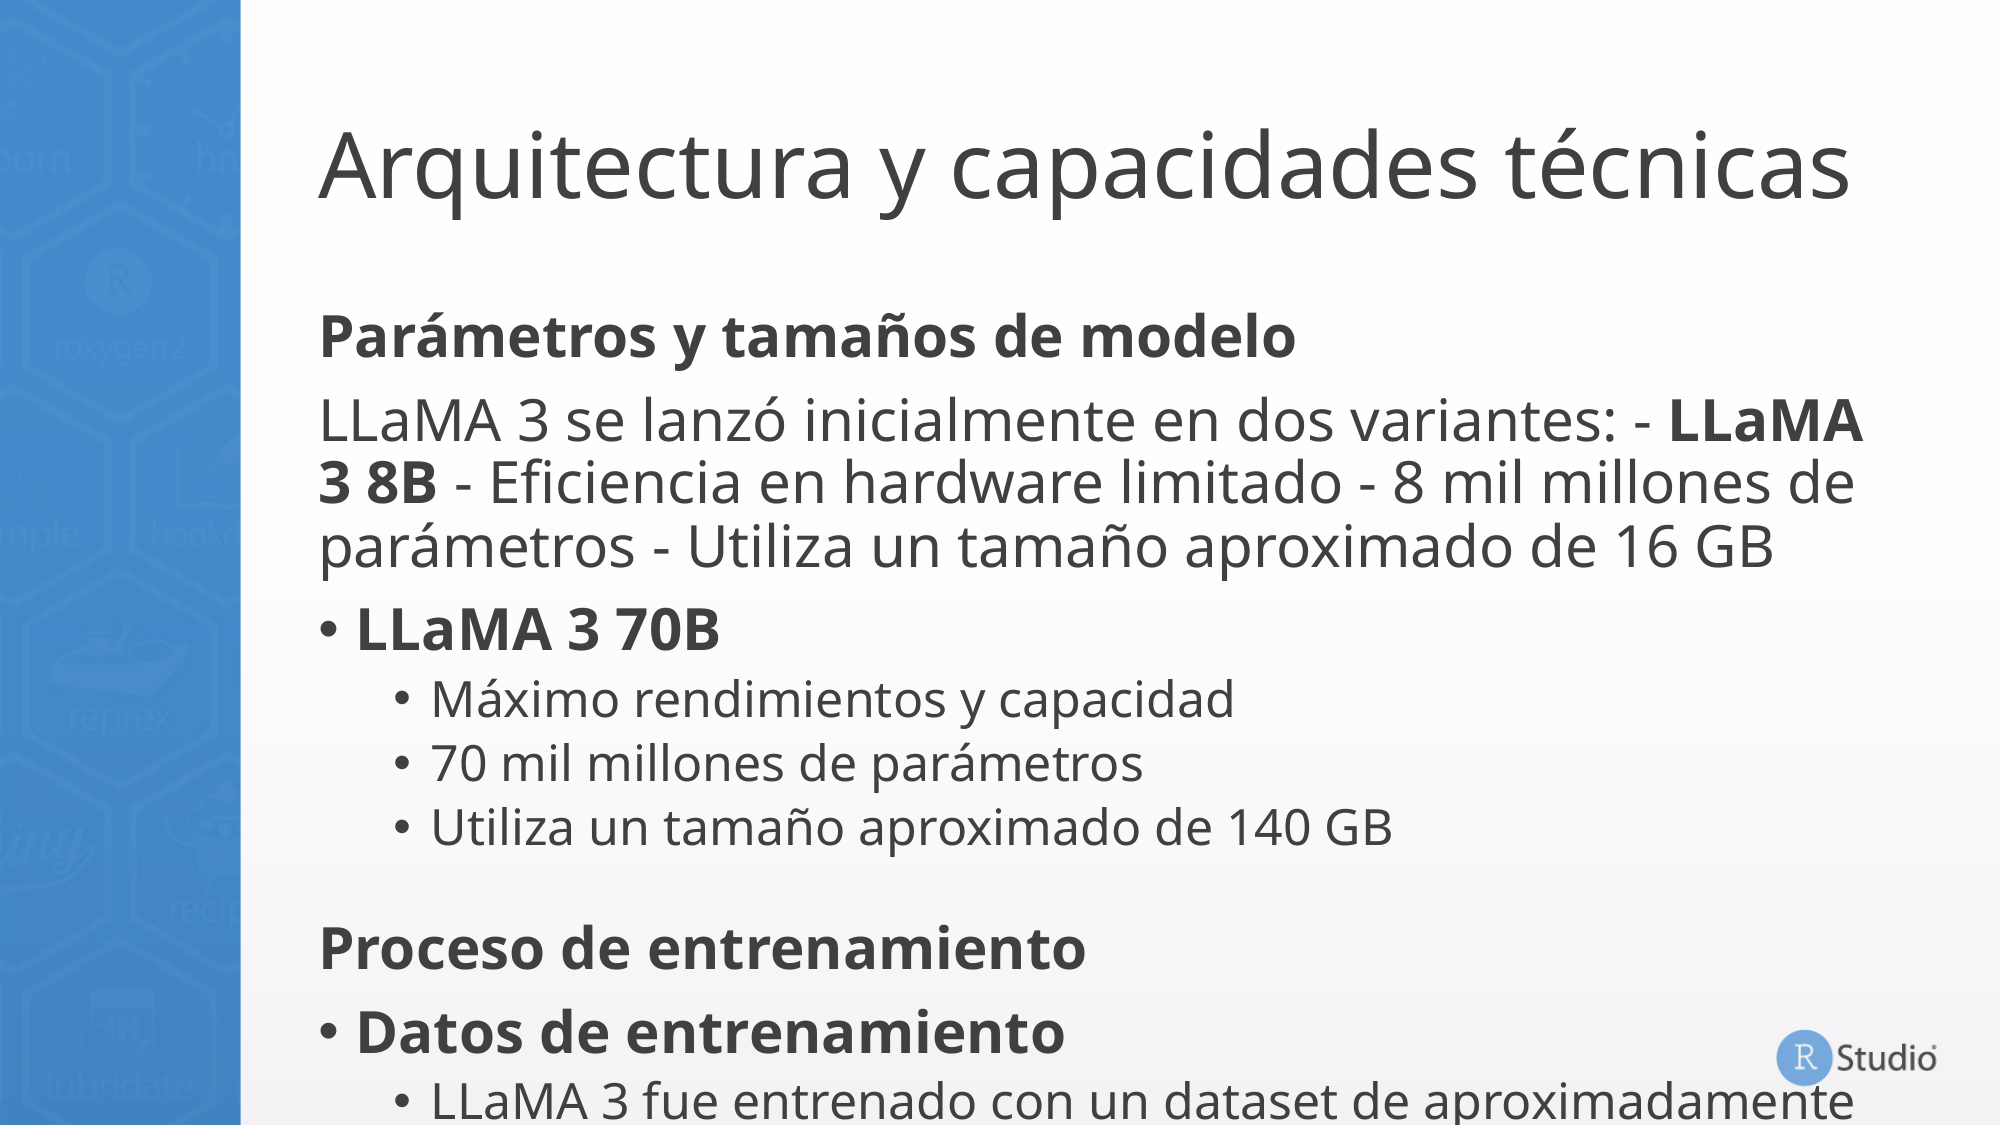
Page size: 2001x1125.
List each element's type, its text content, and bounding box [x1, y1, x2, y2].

picture [0, 0, 2000, 1125]
title Arquitectura y capacidades técnicas [303, 59, 1890, 278]
list Parámetros y tamaños de modelo LLaMA 3 se lanzó inicialmente en dos variantes: - LLaMA 3 8B - Eficiencia en hardware limitado - 8 mil millones de parámetros - Utiliza un tamaño aproximado de 16 GB LLaMA 3 70B Máximo rendimientos y capacidad 70 mil millones de parámetros Utiliza un tamaño aproximado de 140 GB Proceso de entrenamiento Datos de entrenamiento LLaMA 3 fue entrenado con un dataset de aproximadamente 15 billones (15T) de tokens. Cómputo El entrenamiento se realizó usando clusters de GPU de alto rendimiento, incluyendo NVIDIA H100 en infraestructura interna de Meta. Alineamiento El modelo Instruct (chat) es más útil para tareas conversacionales y muestra avances en seguridad y control. Se aplican técnicas de alignment tuning [303, 299, 1890, 1014]
